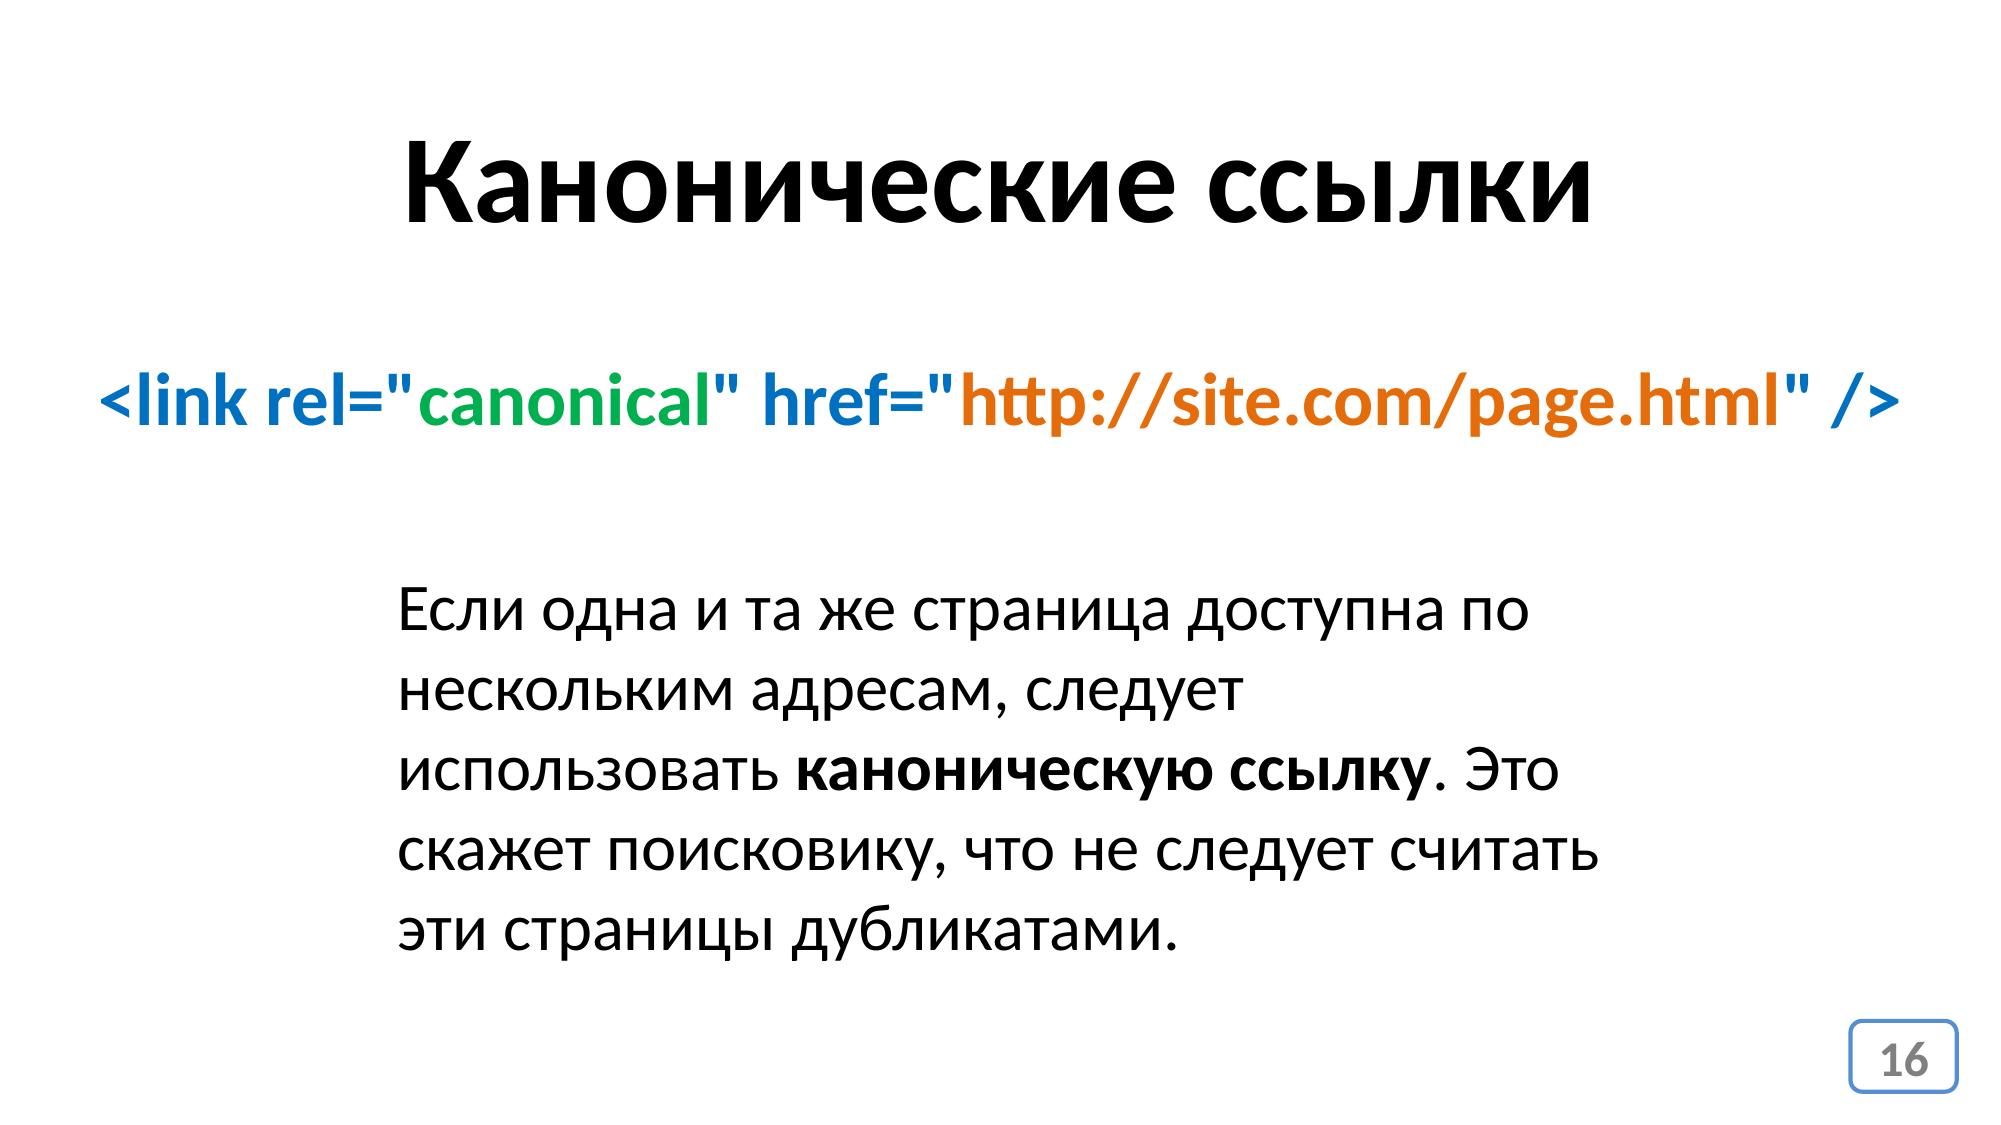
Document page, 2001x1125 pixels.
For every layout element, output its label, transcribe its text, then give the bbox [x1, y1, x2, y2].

text_box Если одна и та же страница доступна по нескольким адресам, следует использовать каноническую ссылку. Это скажет поисковику, что не следует считать эти страницы дубликатами. [382, 556, 1618, 972]
text_box <link rel="canonical" href="http://site.com/page.html" /> [0, 342, 2000, 448]
text_box Канонические ссылки [0, 89, 2000, 255]
text_box 16 [1848, 1018, 1959, 1094]
